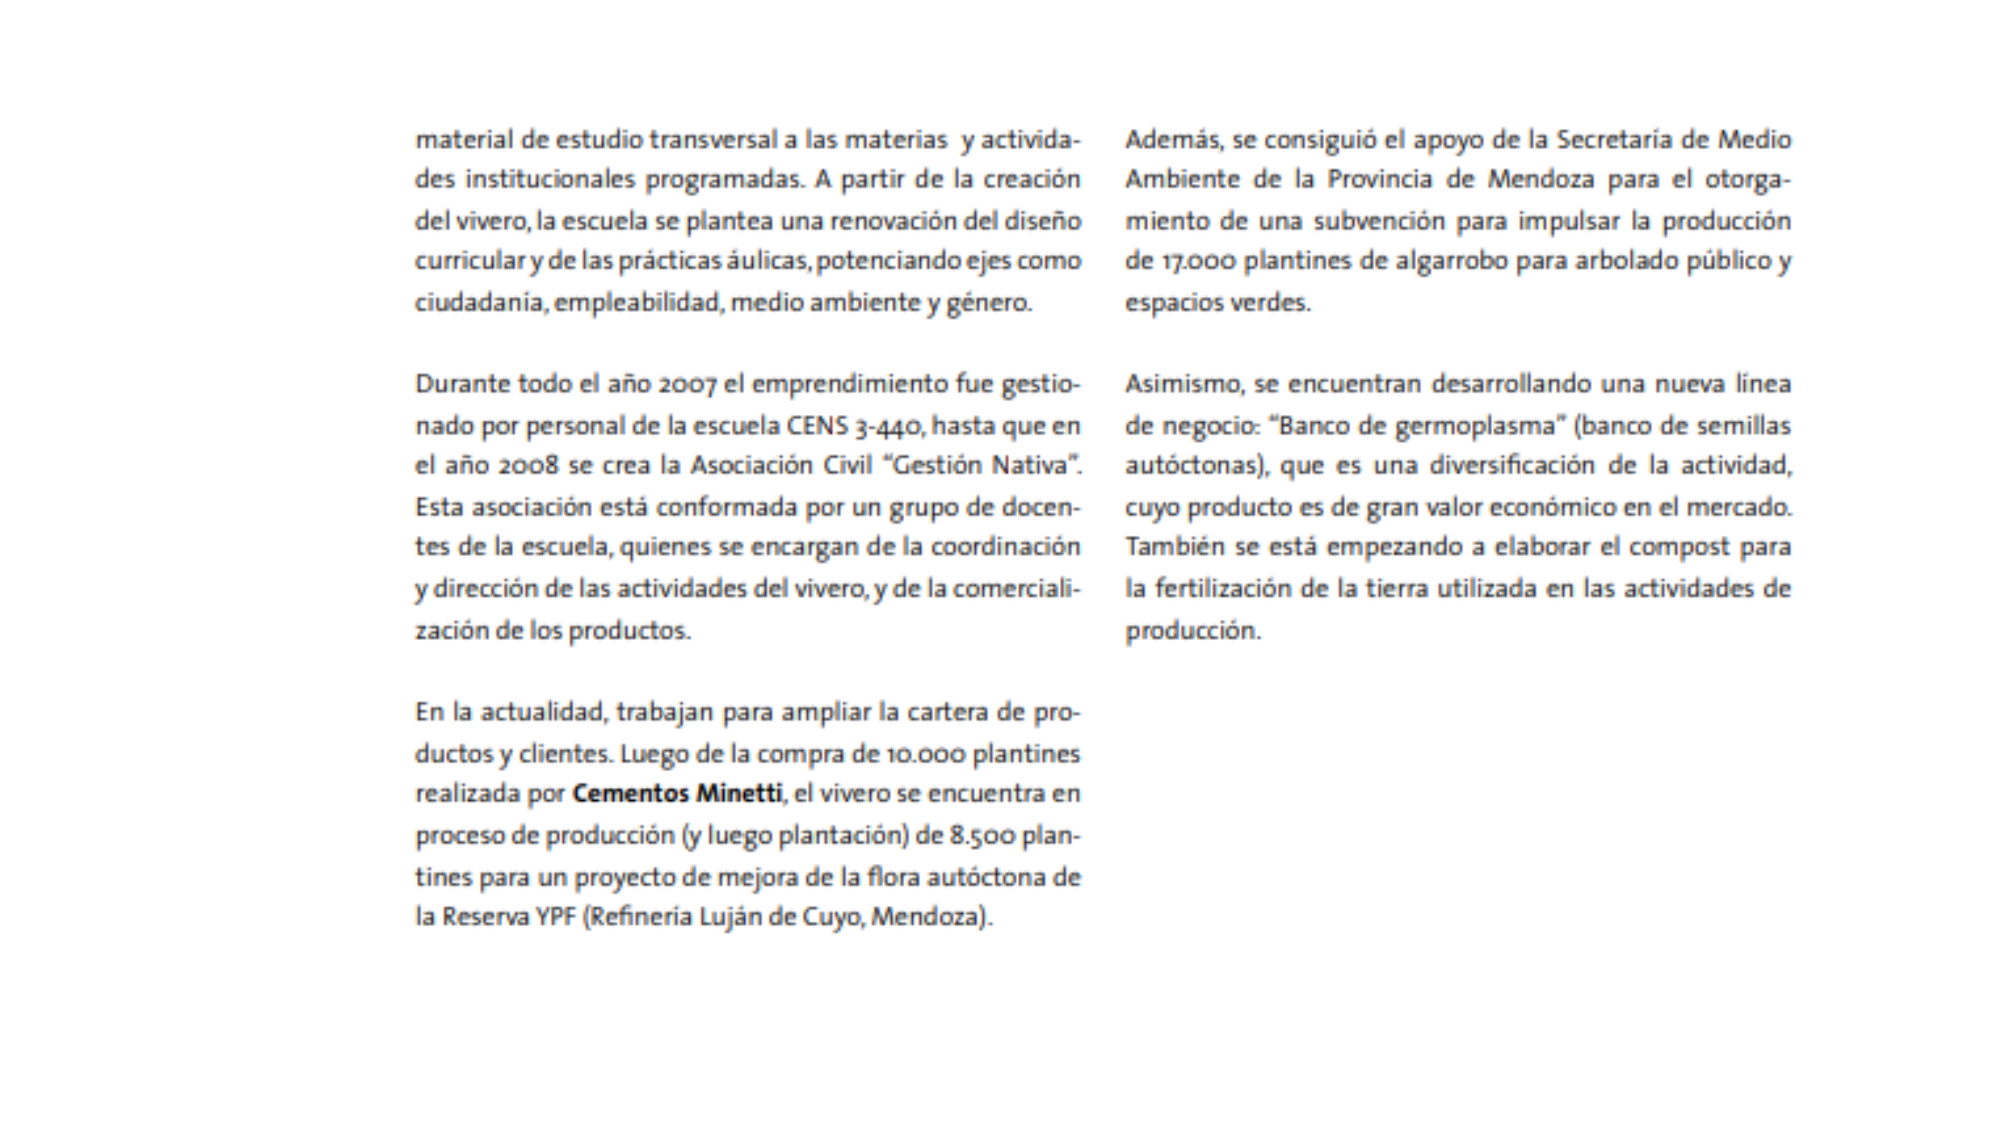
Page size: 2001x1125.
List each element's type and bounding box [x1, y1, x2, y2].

picture [349, 64, 1858, 989]
